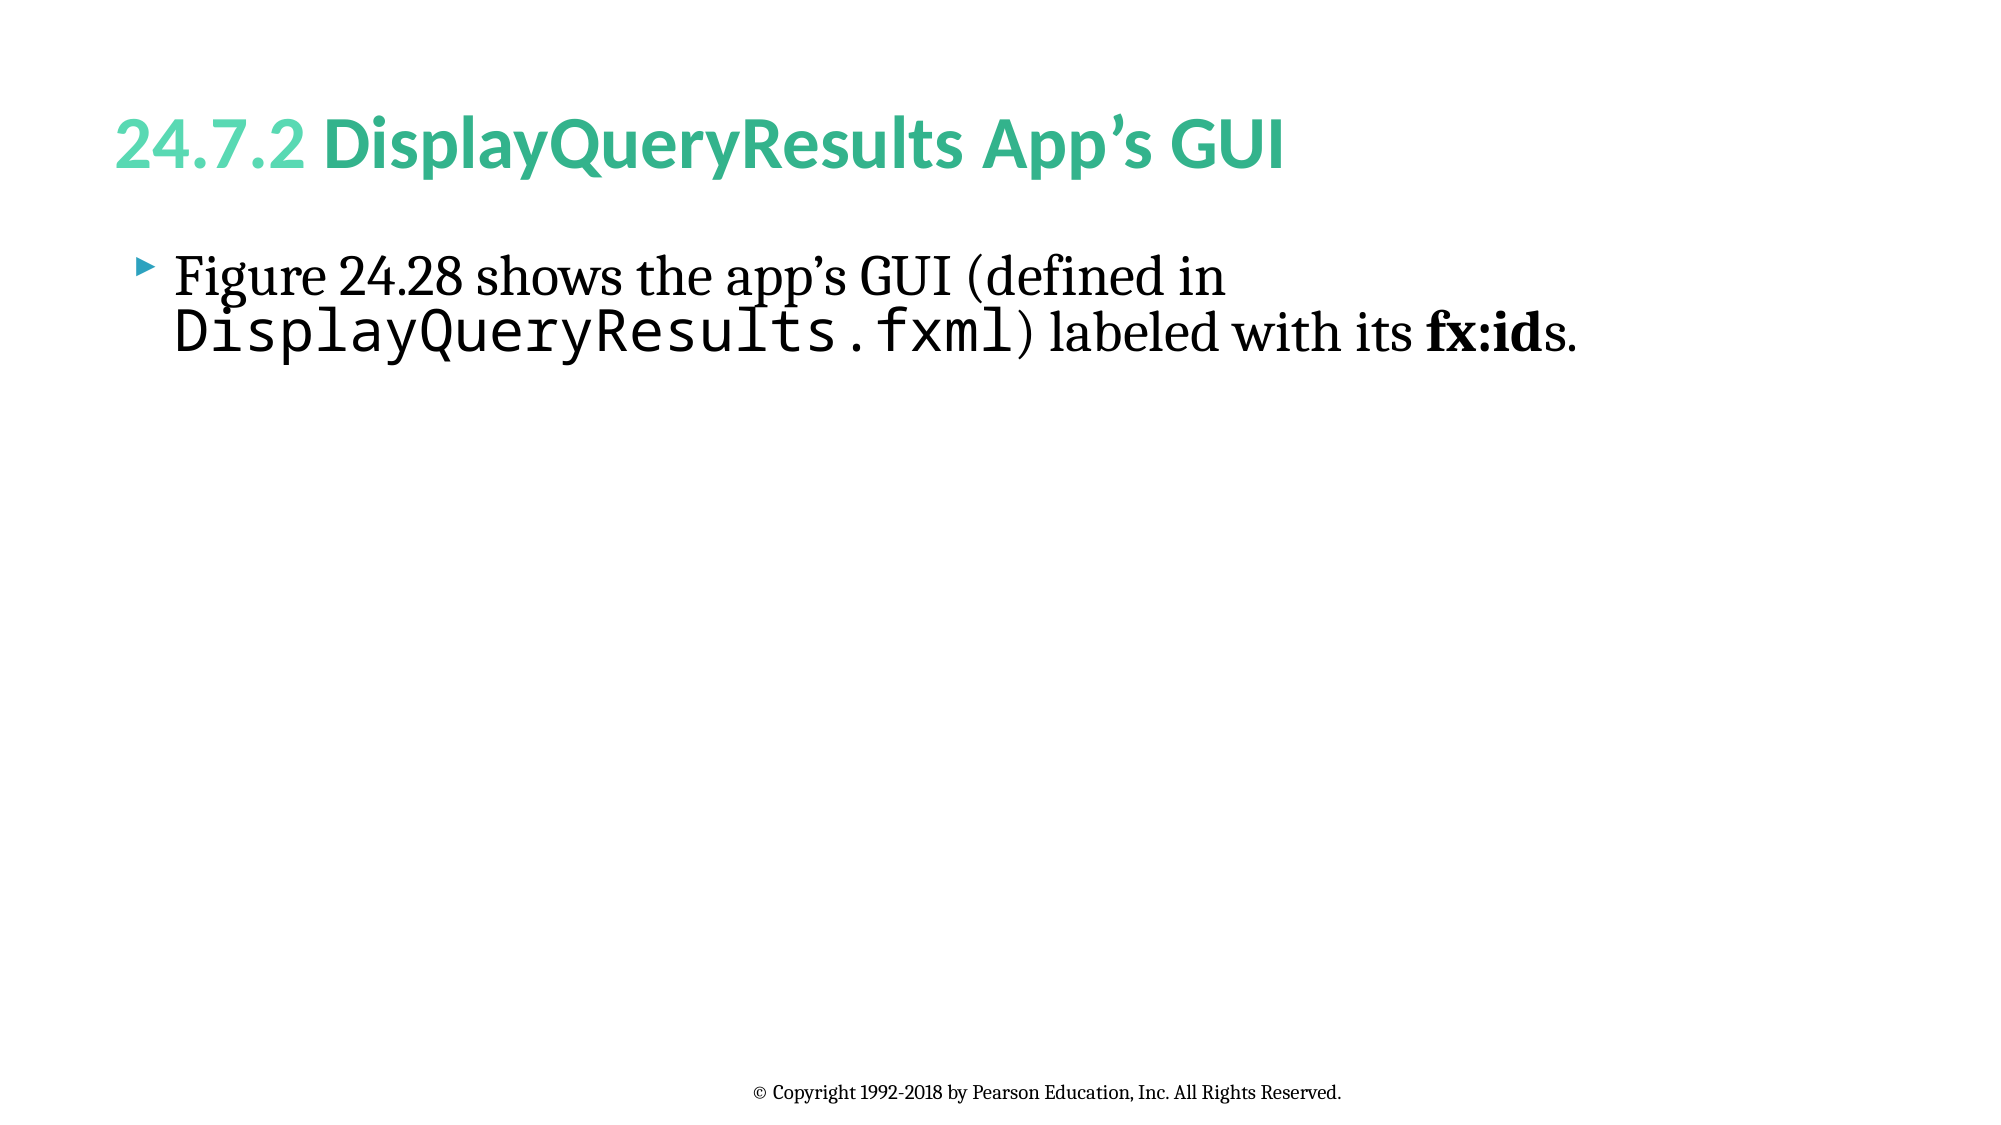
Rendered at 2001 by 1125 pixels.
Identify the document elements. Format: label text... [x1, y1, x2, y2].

title 24.7.2 DisplayQueryResults App’s GUI [99, 45, 1900, 233]
list Figure 24.28 shows the app’s GUI (defined in DisplayQueryResults.fxml) labeled with its fx:ids. [99, 242, 1900, 986]
footer © Copyright 1992-2018 by Pearson Education, Inc. All Rights Reserved. [736, 1051, 1892, 1112]
